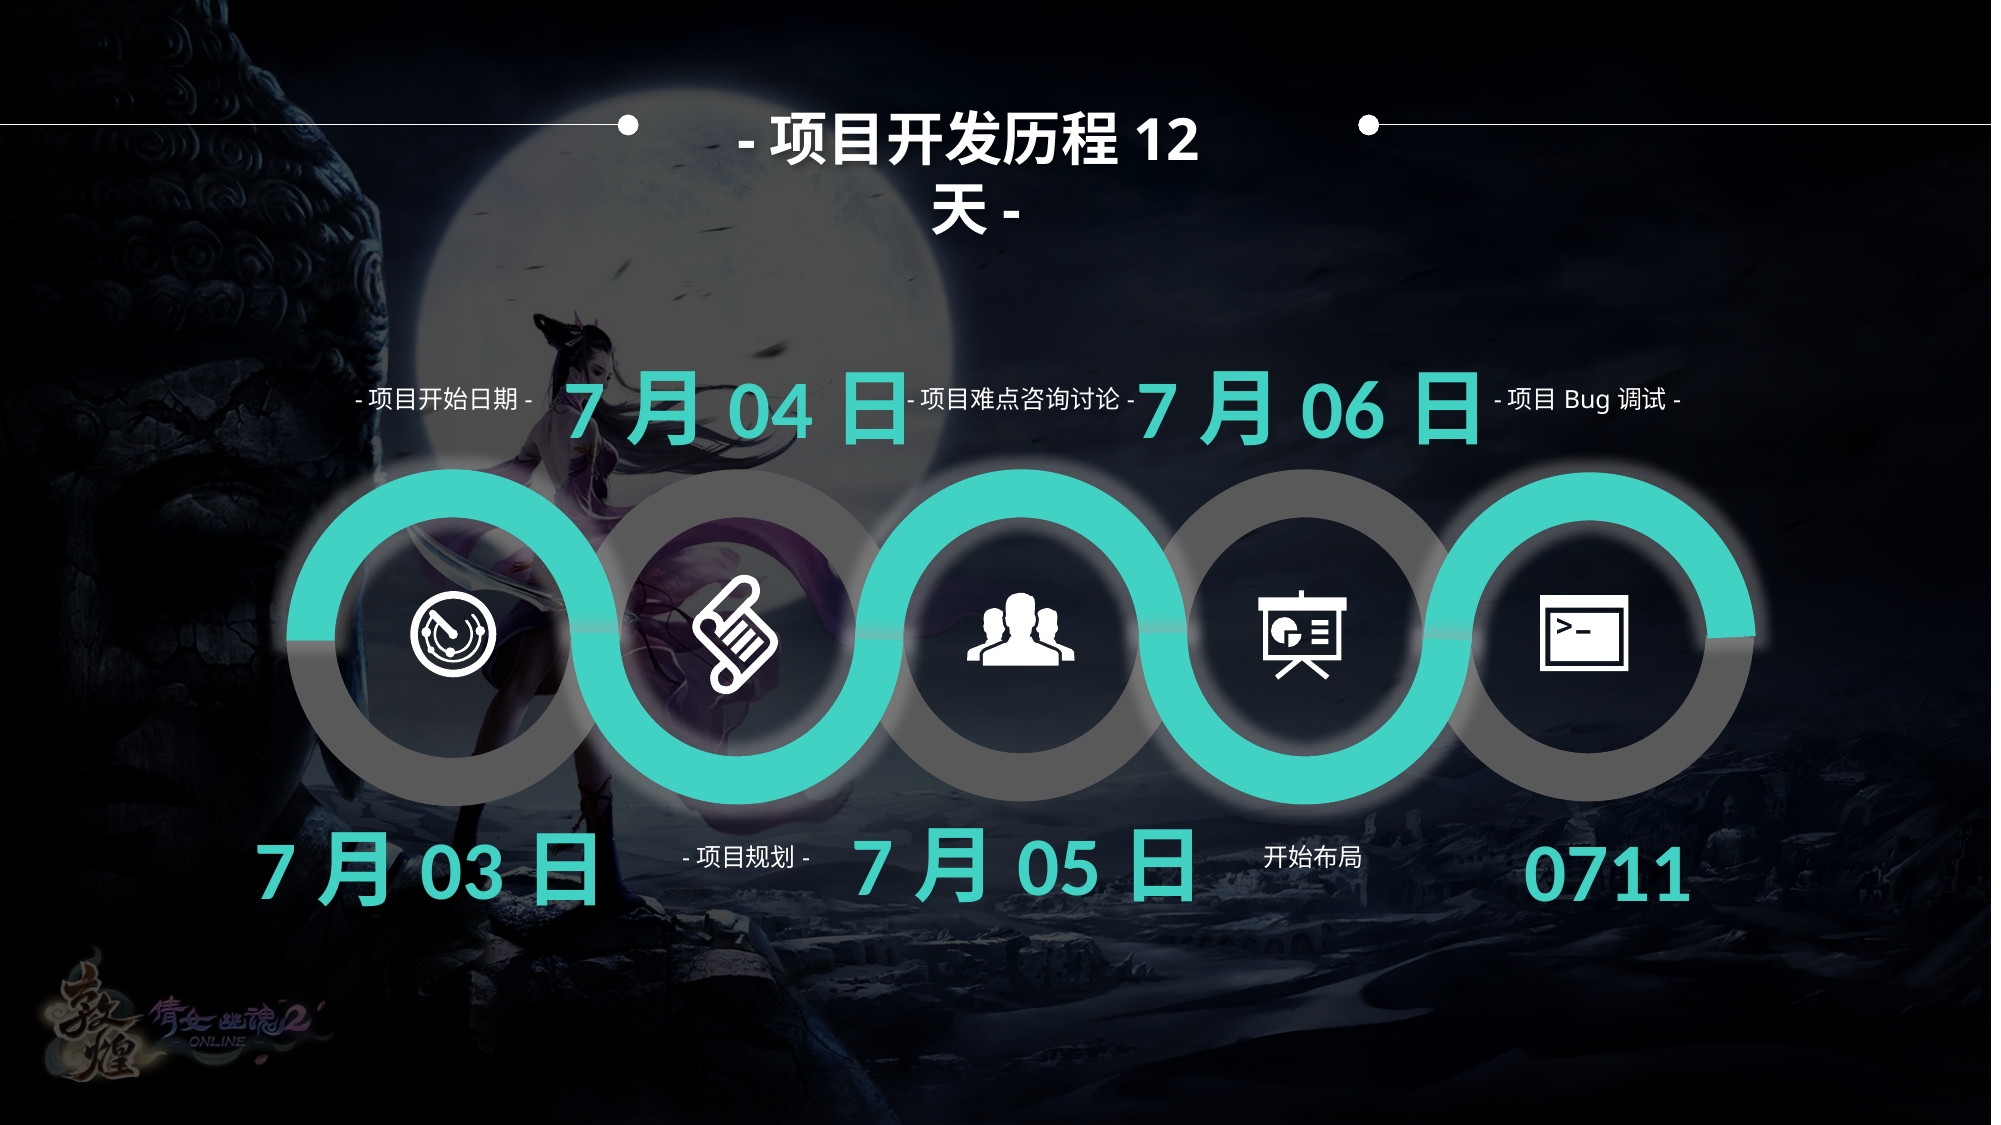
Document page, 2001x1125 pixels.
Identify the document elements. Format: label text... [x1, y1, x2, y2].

text_box [409, 590, 498, 679]
text_box -项目Bug调试- [1501, 368, 1745, 419]
text_box -项目开发历程12天- [692, 94, 1259, 250]
text_box -项目规划- [620, 824, 840, 879]
text_box [855, 468, 1187, 621]
text_box 7月06日 [1125, 349, 1501, 461]
text_box 开始布局 [1217, 824, 1471, 879]
text_box [609, 468, 867, 589]
text_box 0711 [1512, 812, 1705, 924]
text_box [287, 660, 582, 808]
text_box 7月03日 [243, 810, 620, 922]
text_box [285, 468, 618, 642]
text_box [1424, 471, 1757, 640]
text_box [1257, 589, 1348, 682]
picture [0, 0, 1991, 1125]
text_box -项目开始日期- [286, 368, 552, 419]
text_box [894, 684, 1149, 803]
text_box 7月05日 [840, 806, 1217, 918]
text_box -项目难点咨询讨论- [928, 368, 1125, 419]
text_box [967, 591, 1075, 666]
text_box [1177, 468, 1435, 589]
text_box [1138, 631, 1473, 806]
text_box [1461, 656, 1754, 803]
text_box 7月04日 [552, 349, 928, 461]
text_box [570, 631, 905, 806]
text_box [1539, 594, 1629, 672]
text_box [692, 574, 778, 695]
